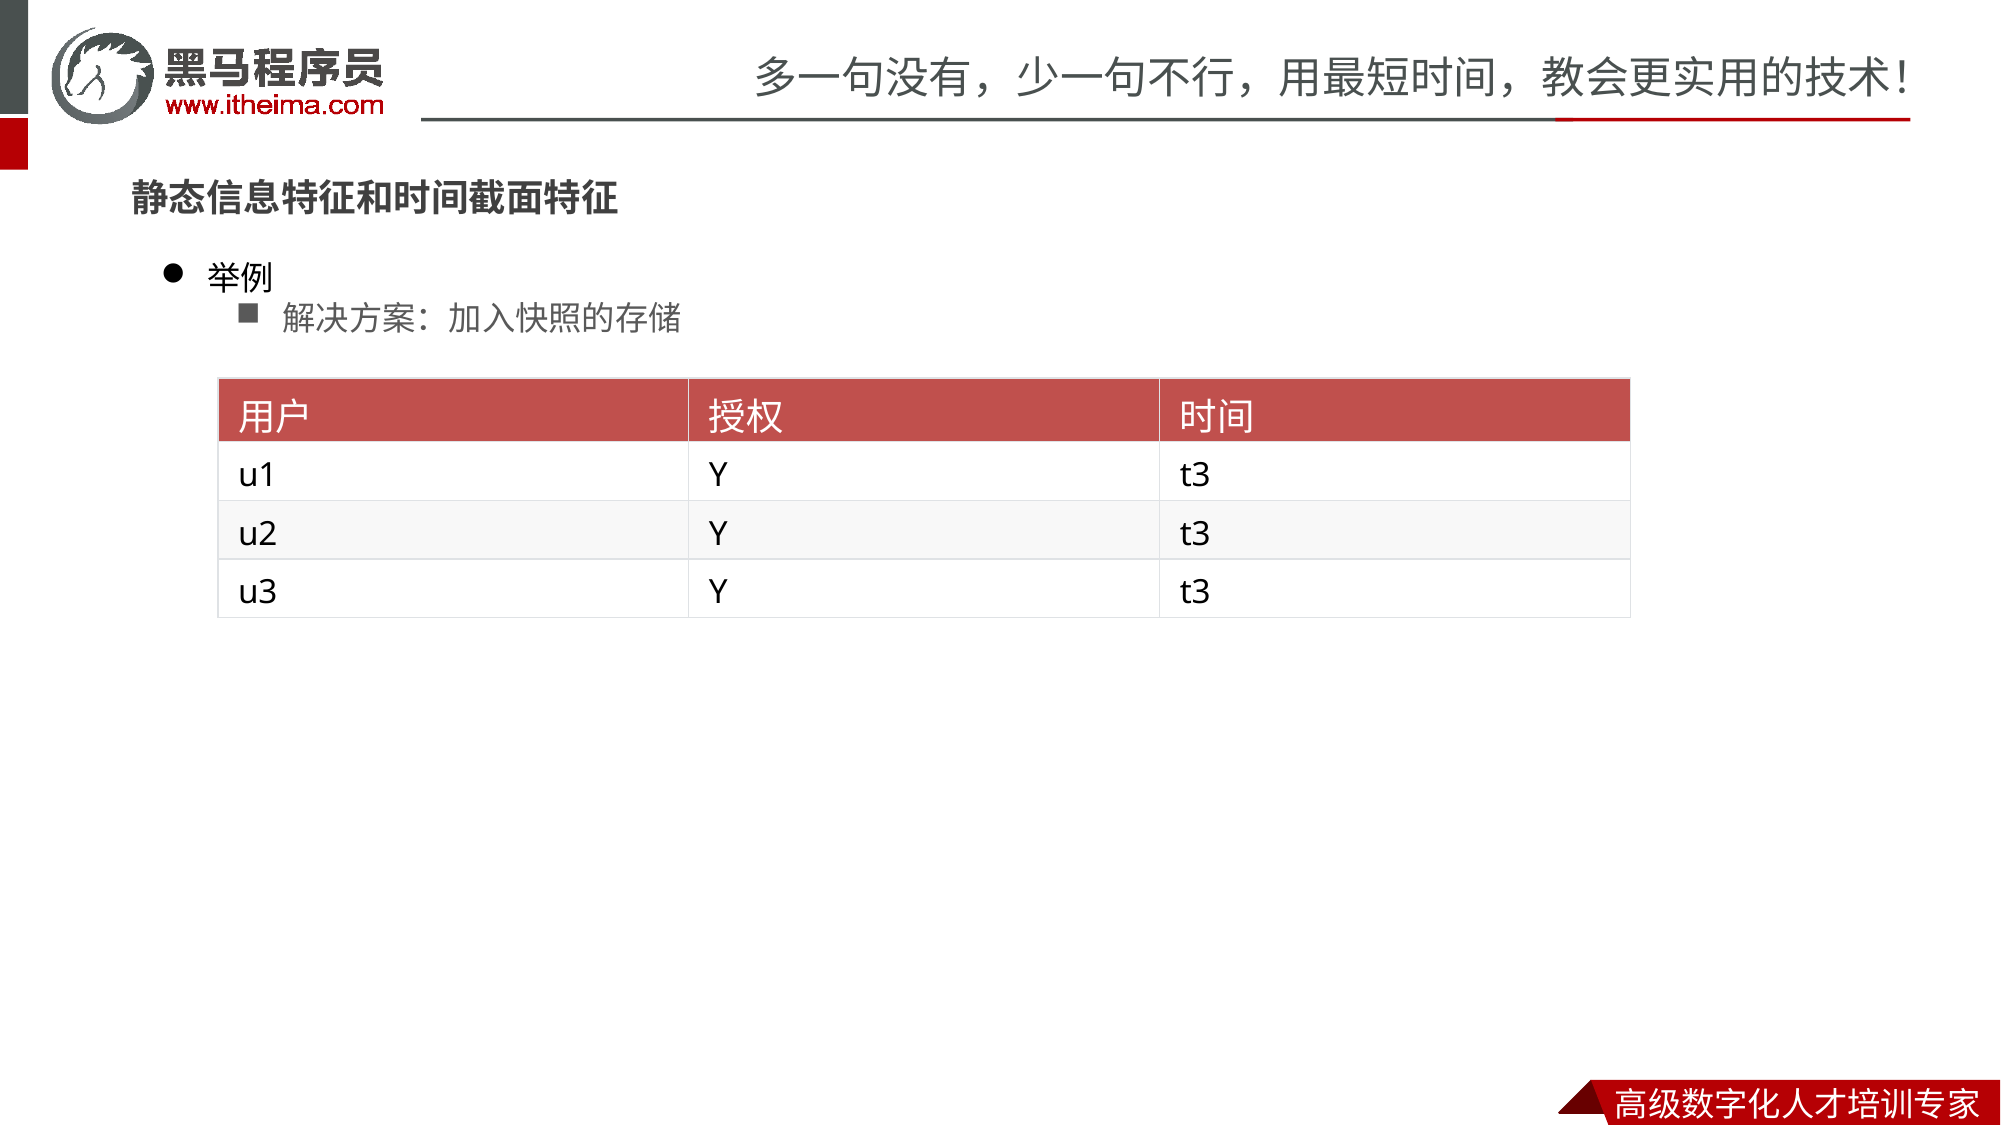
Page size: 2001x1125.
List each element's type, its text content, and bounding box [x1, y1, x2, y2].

list 静态信息特征和时间截面特征 [116, 154, 1880, 239]
table_cell t3 [1160, 501, 1630, 558]
picture [50, 26, 384, 125]
table_cell Y [689, 442, 1159, 500]
table_header 用户 [219, 379, 688, 441]
table_cell Y [689, 560, 1159, 617]
table_cell Y [689, 501, 1159, 558]
table_cell u2 [219, 501, 688, 558]
table_header 授权 [689, 379, 1159, 441]
table_cell u3 [219, 560, 688, 617]
table_cell t3 [1160, 442, 1630, 500]
table_cell u1 [219, 442, 688, 500]
table_header 时间 [1160, 379, 1630, 441]
table_cell t3 [1160, 560, 1630, 617]
text_box 举例 解决方案：加入快照的存储 [146, 250, 697, 345]
